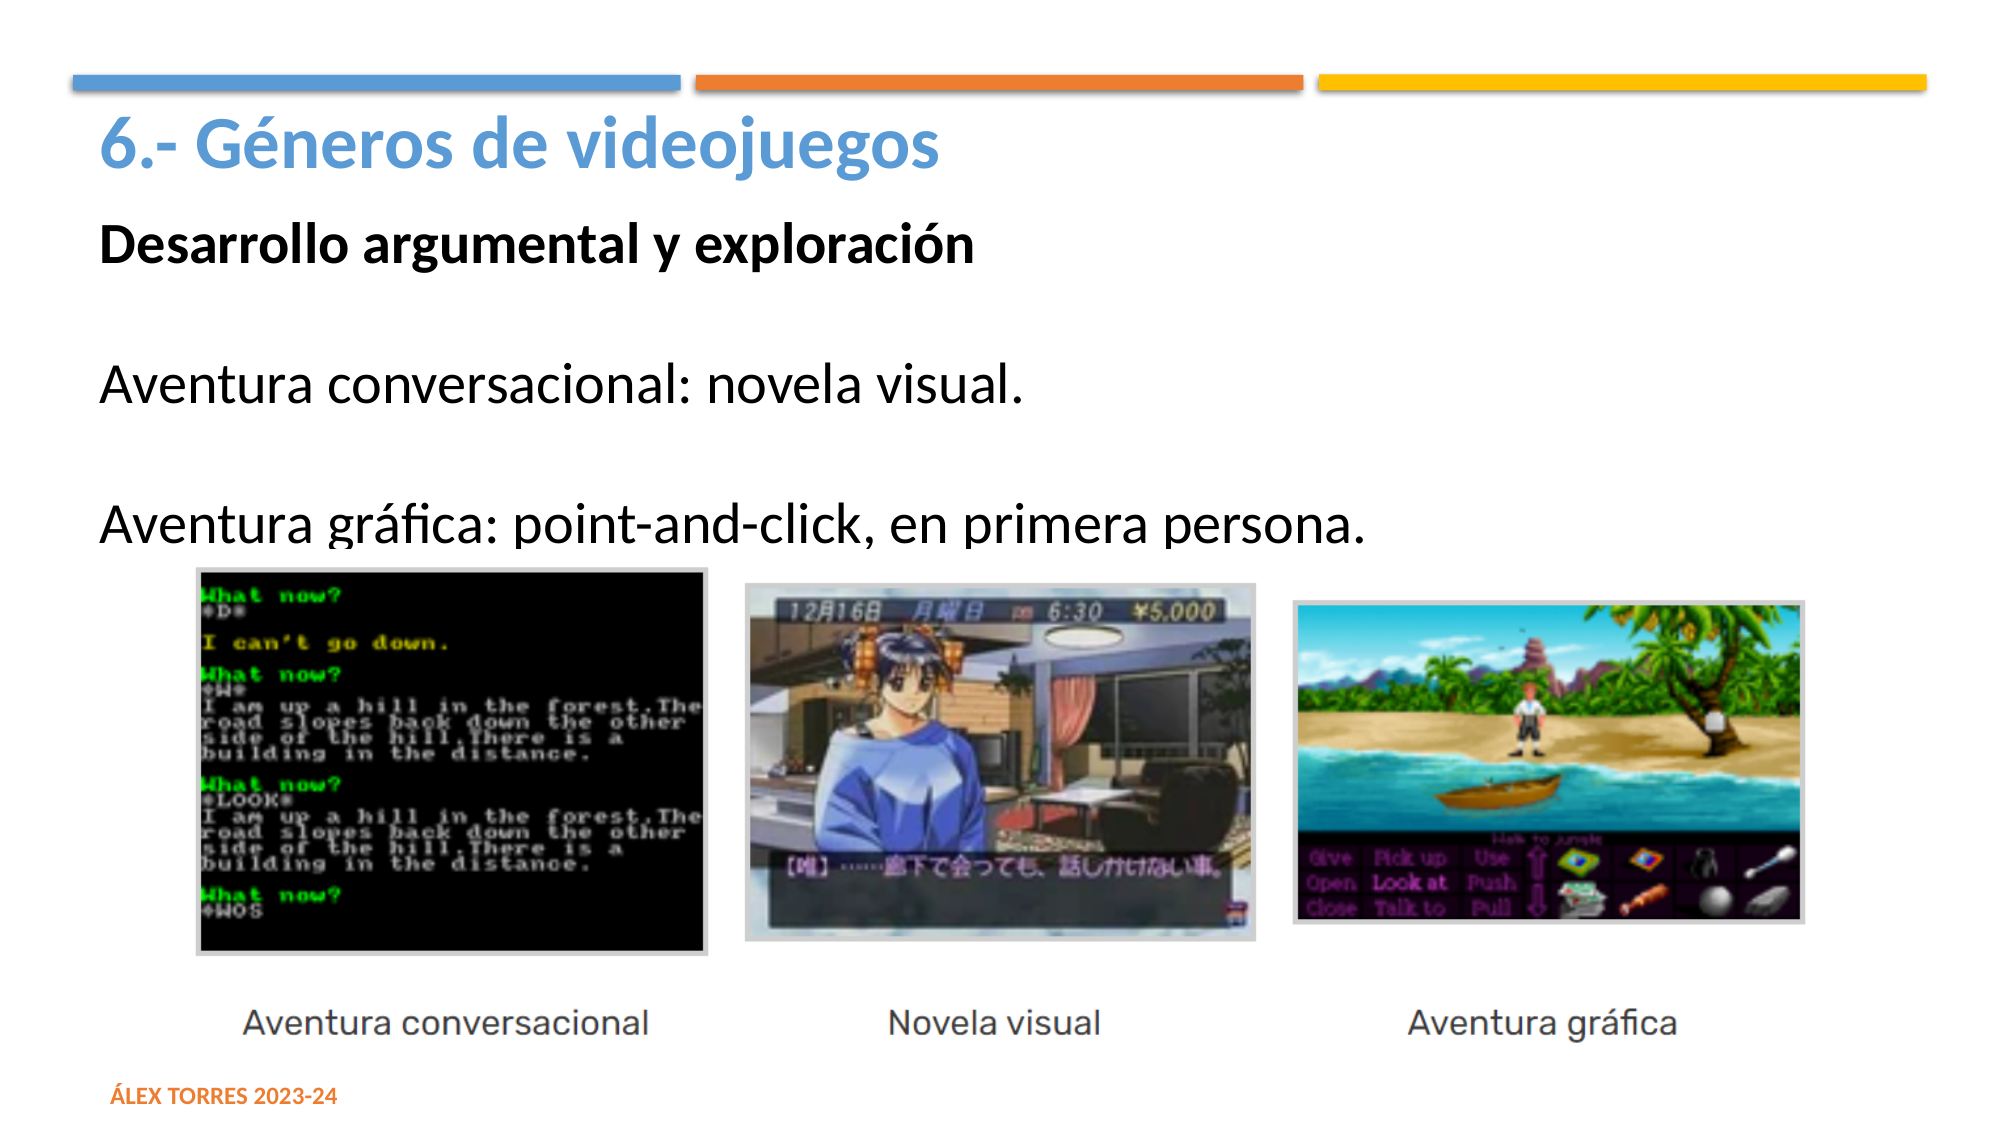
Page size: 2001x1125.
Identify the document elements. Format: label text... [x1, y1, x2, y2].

text_box 6.- Géneros de videojuegos [85, 78, 1915, 188]
text_box Desarrollo argumental y exploración Aventura conversacional: novela visual. Aventura gráfica: point-and-click, en primera persona. [85, 190, 1915, 1074]
picture [174, 549, 1826, 1074]
